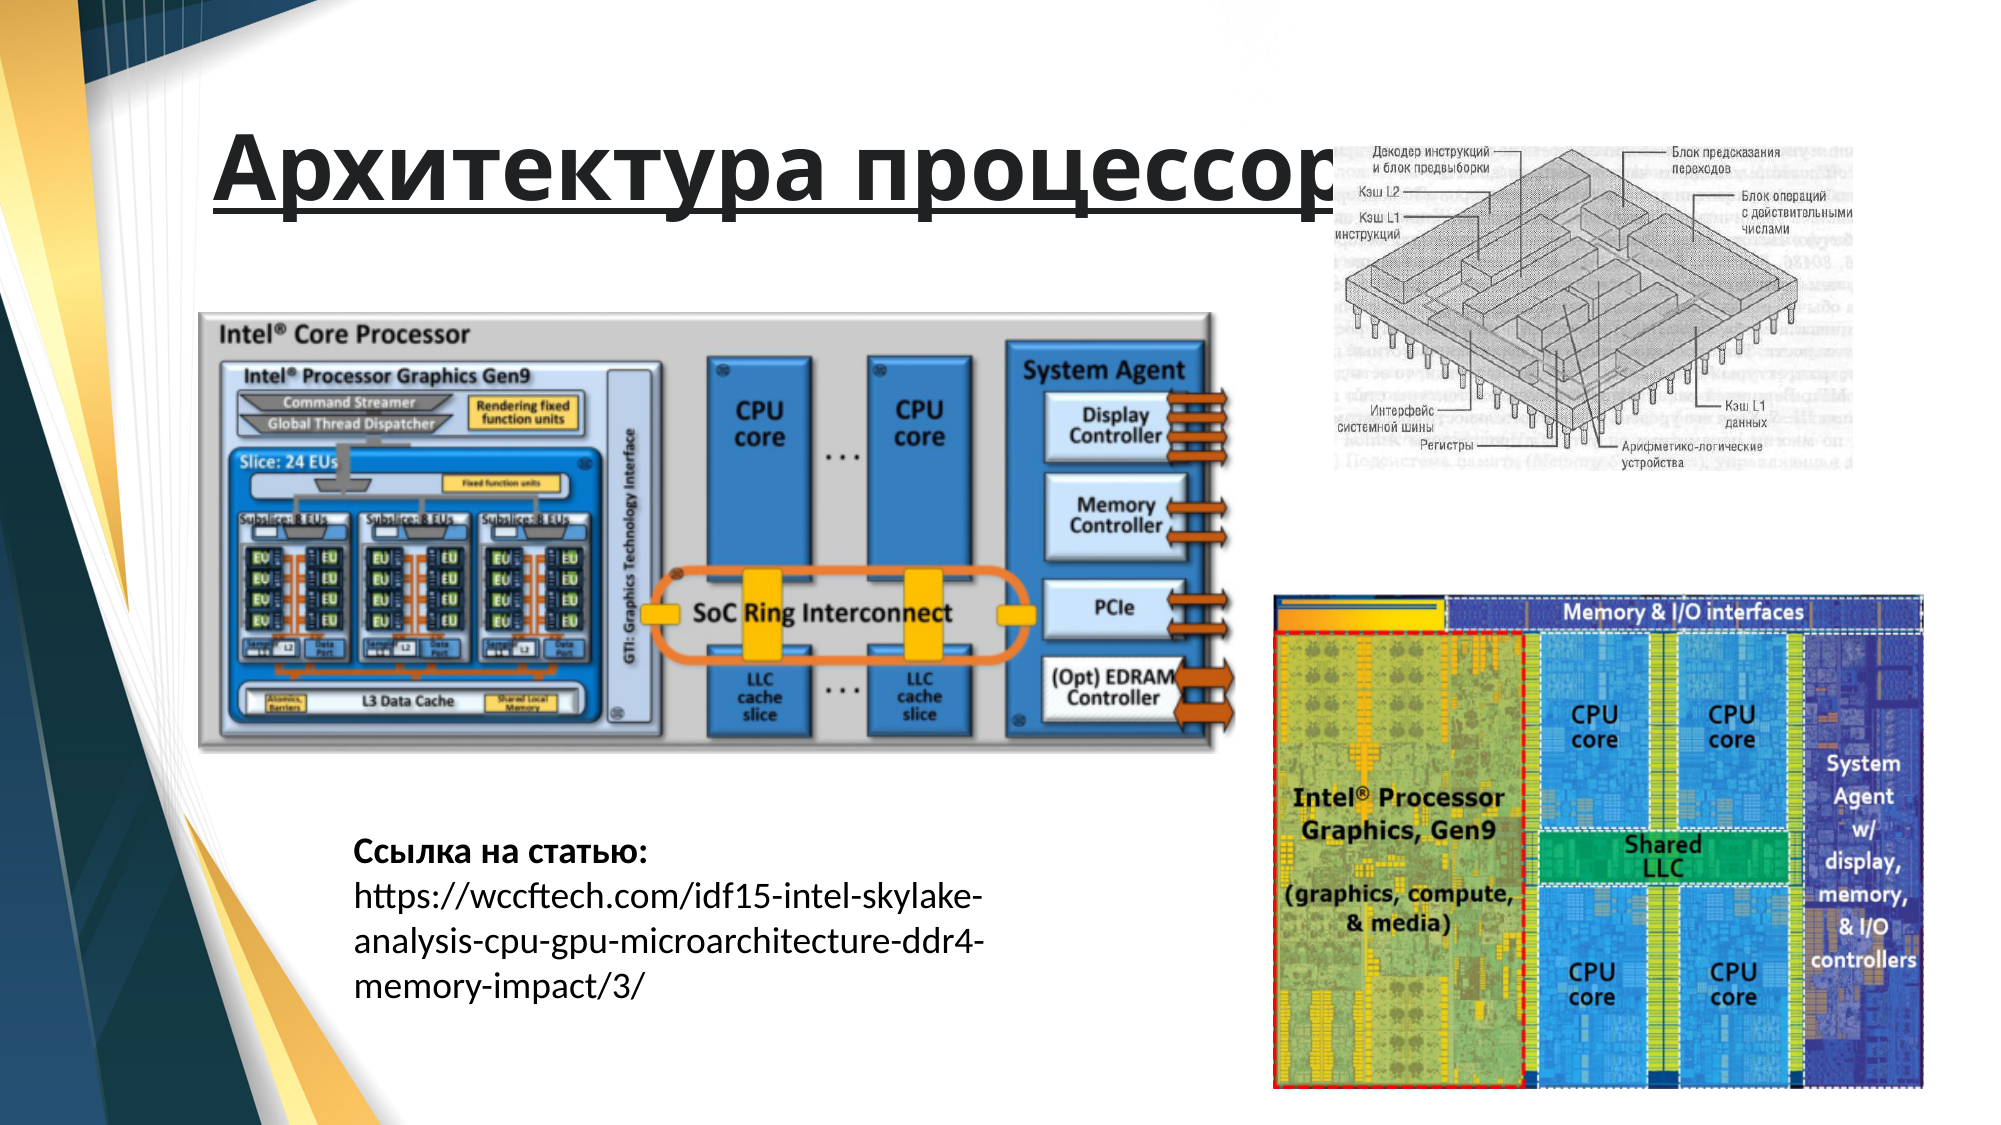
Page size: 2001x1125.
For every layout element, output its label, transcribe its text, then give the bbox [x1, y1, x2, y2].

text_box Ссылка на статью: https://wccftech.com/idf15-intel-skylake-analysis-cpu-gpu-microarchitecture-ddr4-memory-impact/3/ [339, 818, 1074, 1013]
title Архитектура процессора [198, 62, 1924, 280]
picture [0, 0, 2000, 1125]
